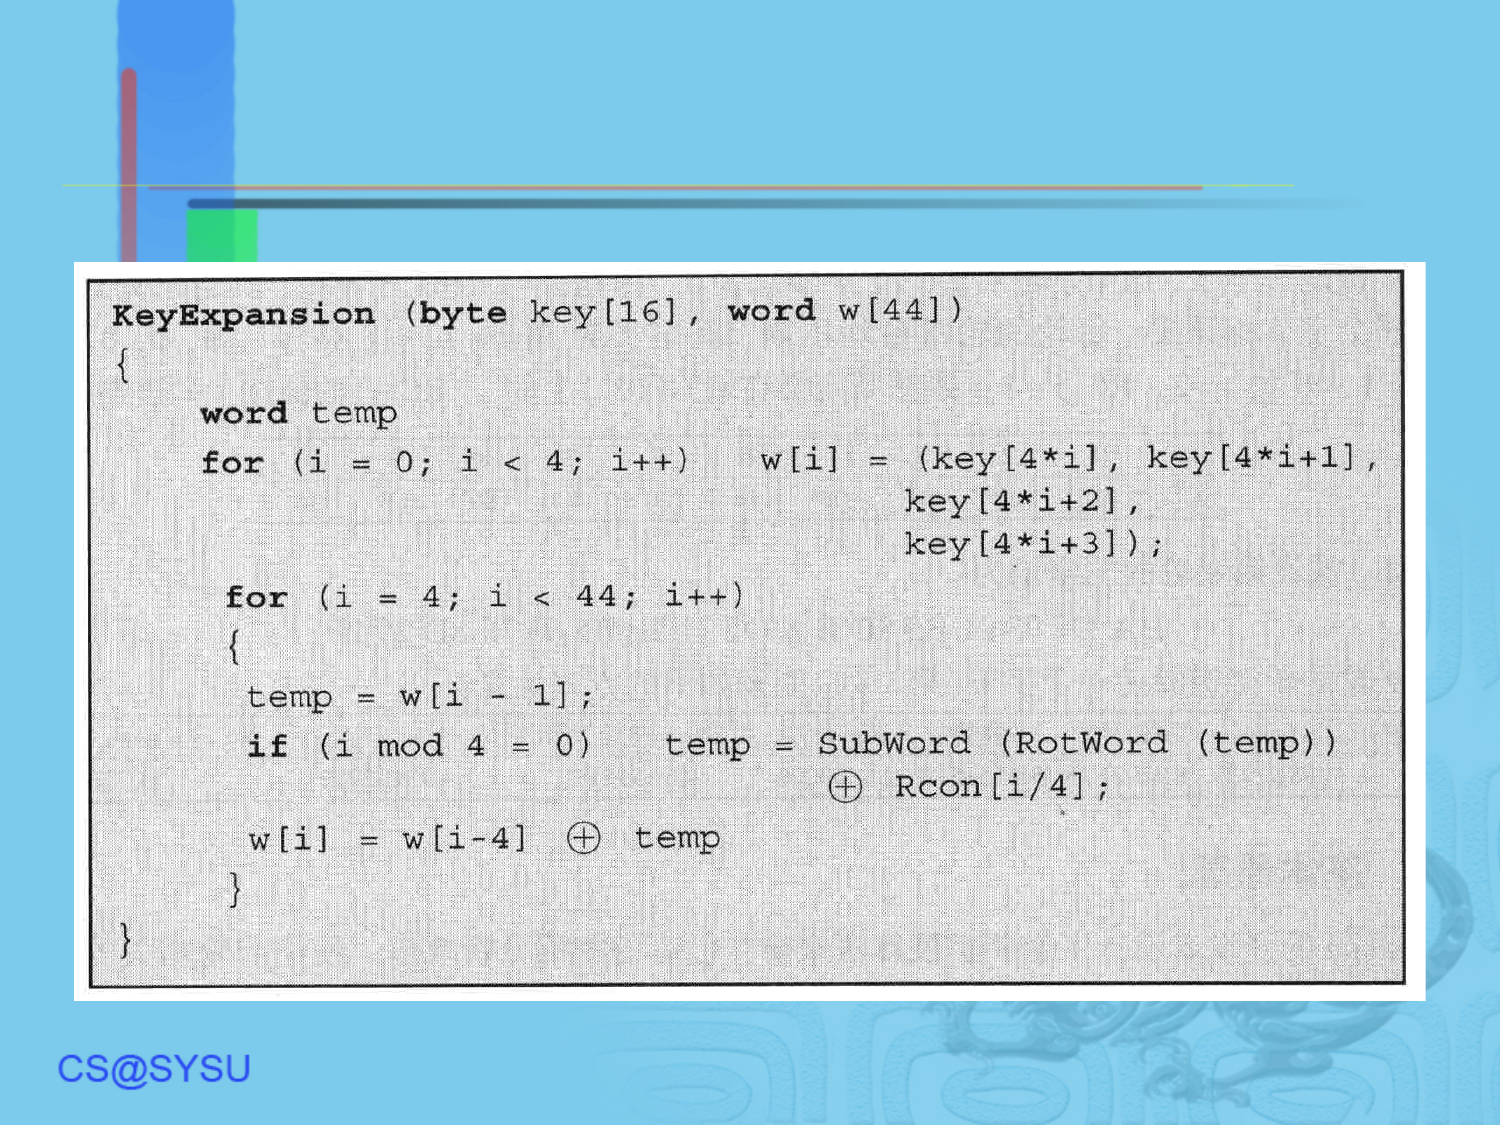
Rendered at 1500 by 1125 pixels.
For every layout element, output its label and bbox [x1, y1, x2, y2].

slide_number [49, 1024, 426, 1103]
list [73, 262, 1426, 1001]
picture [0, 0, 1500, 1125]
